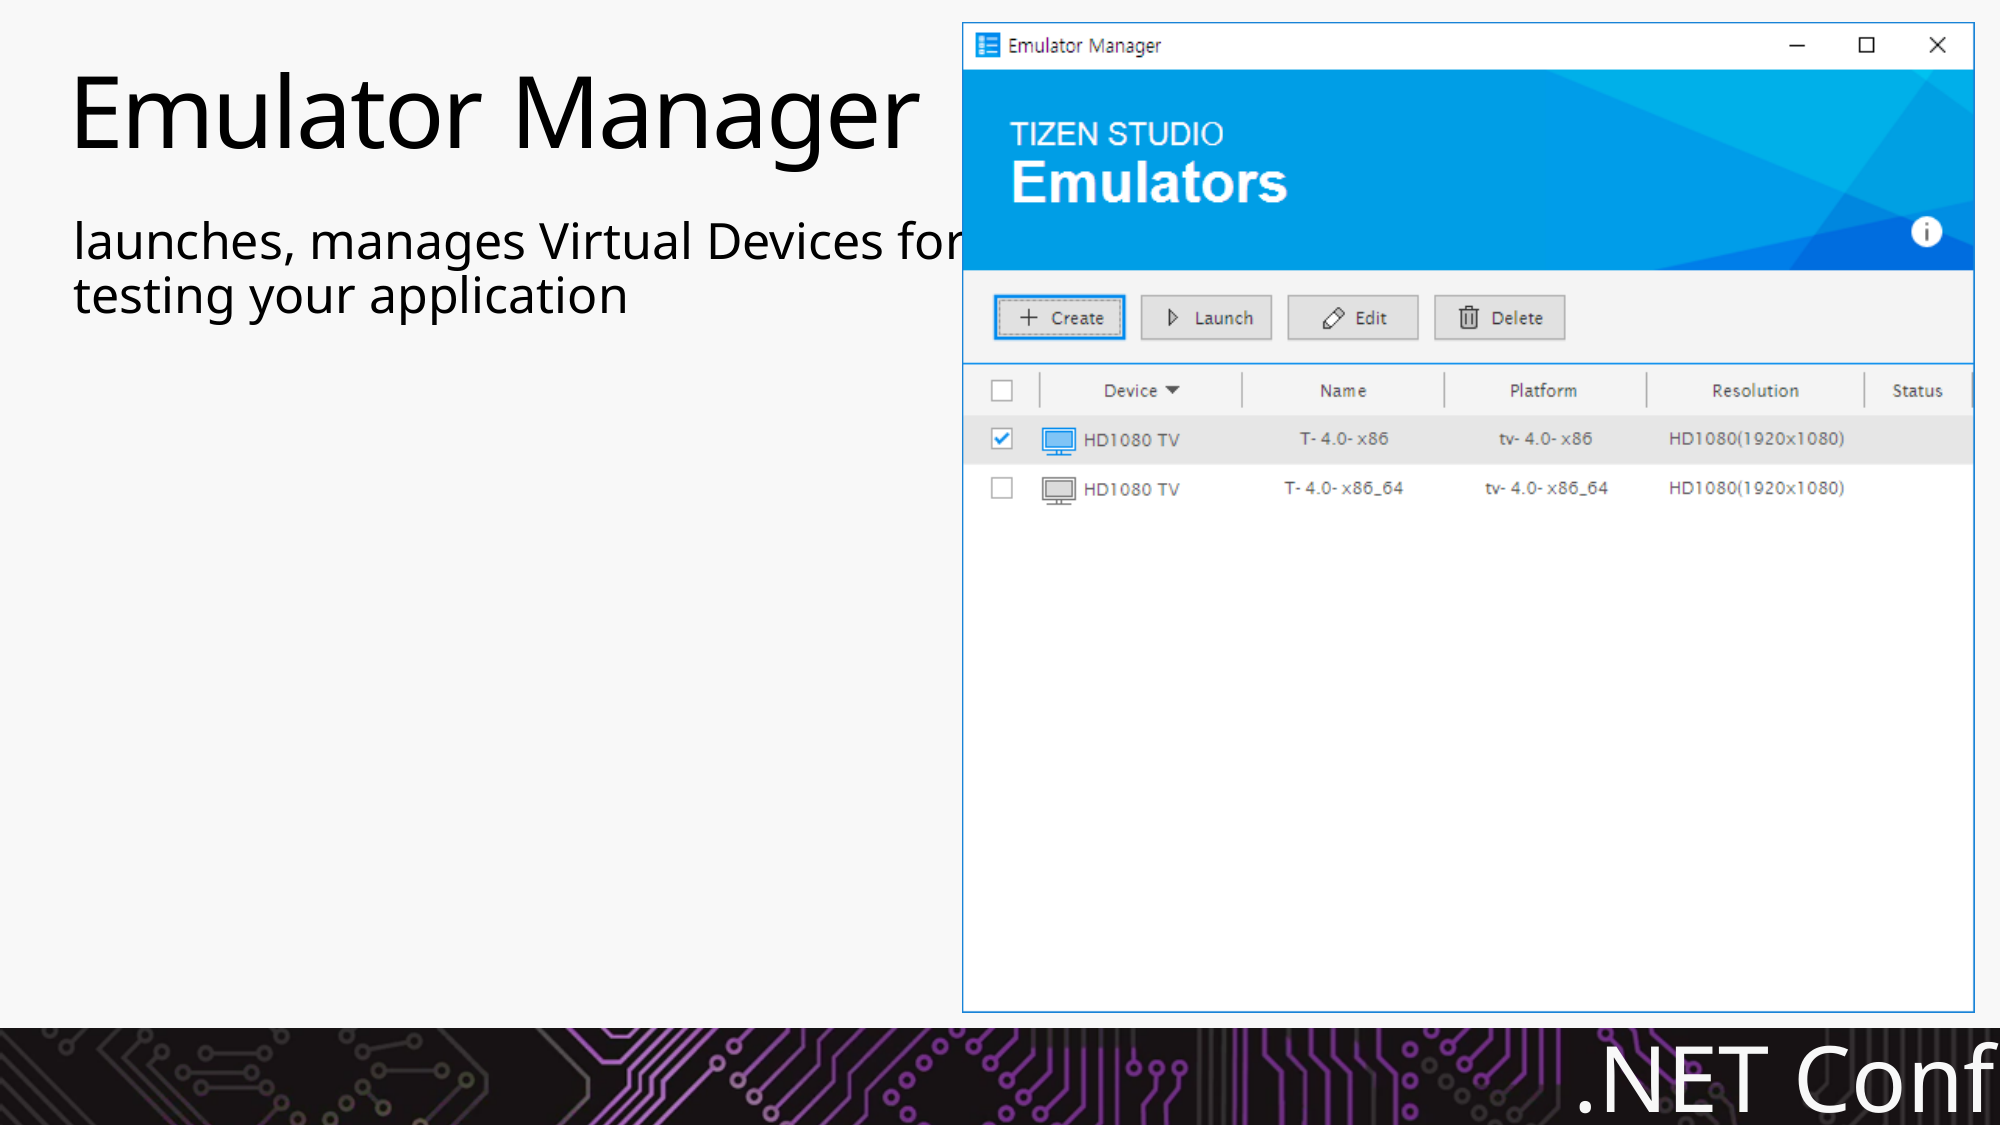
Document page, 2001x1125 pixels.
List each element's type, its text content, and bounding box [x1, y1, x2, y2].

title Emulator Manager [44, 47, 962, 196]
list launches, manages Virtual Devices for testing your application [49, 201, 962, 341]
picture [962, 22, 1975, 1014]
picture [0, 1028, 2000, 1125]
